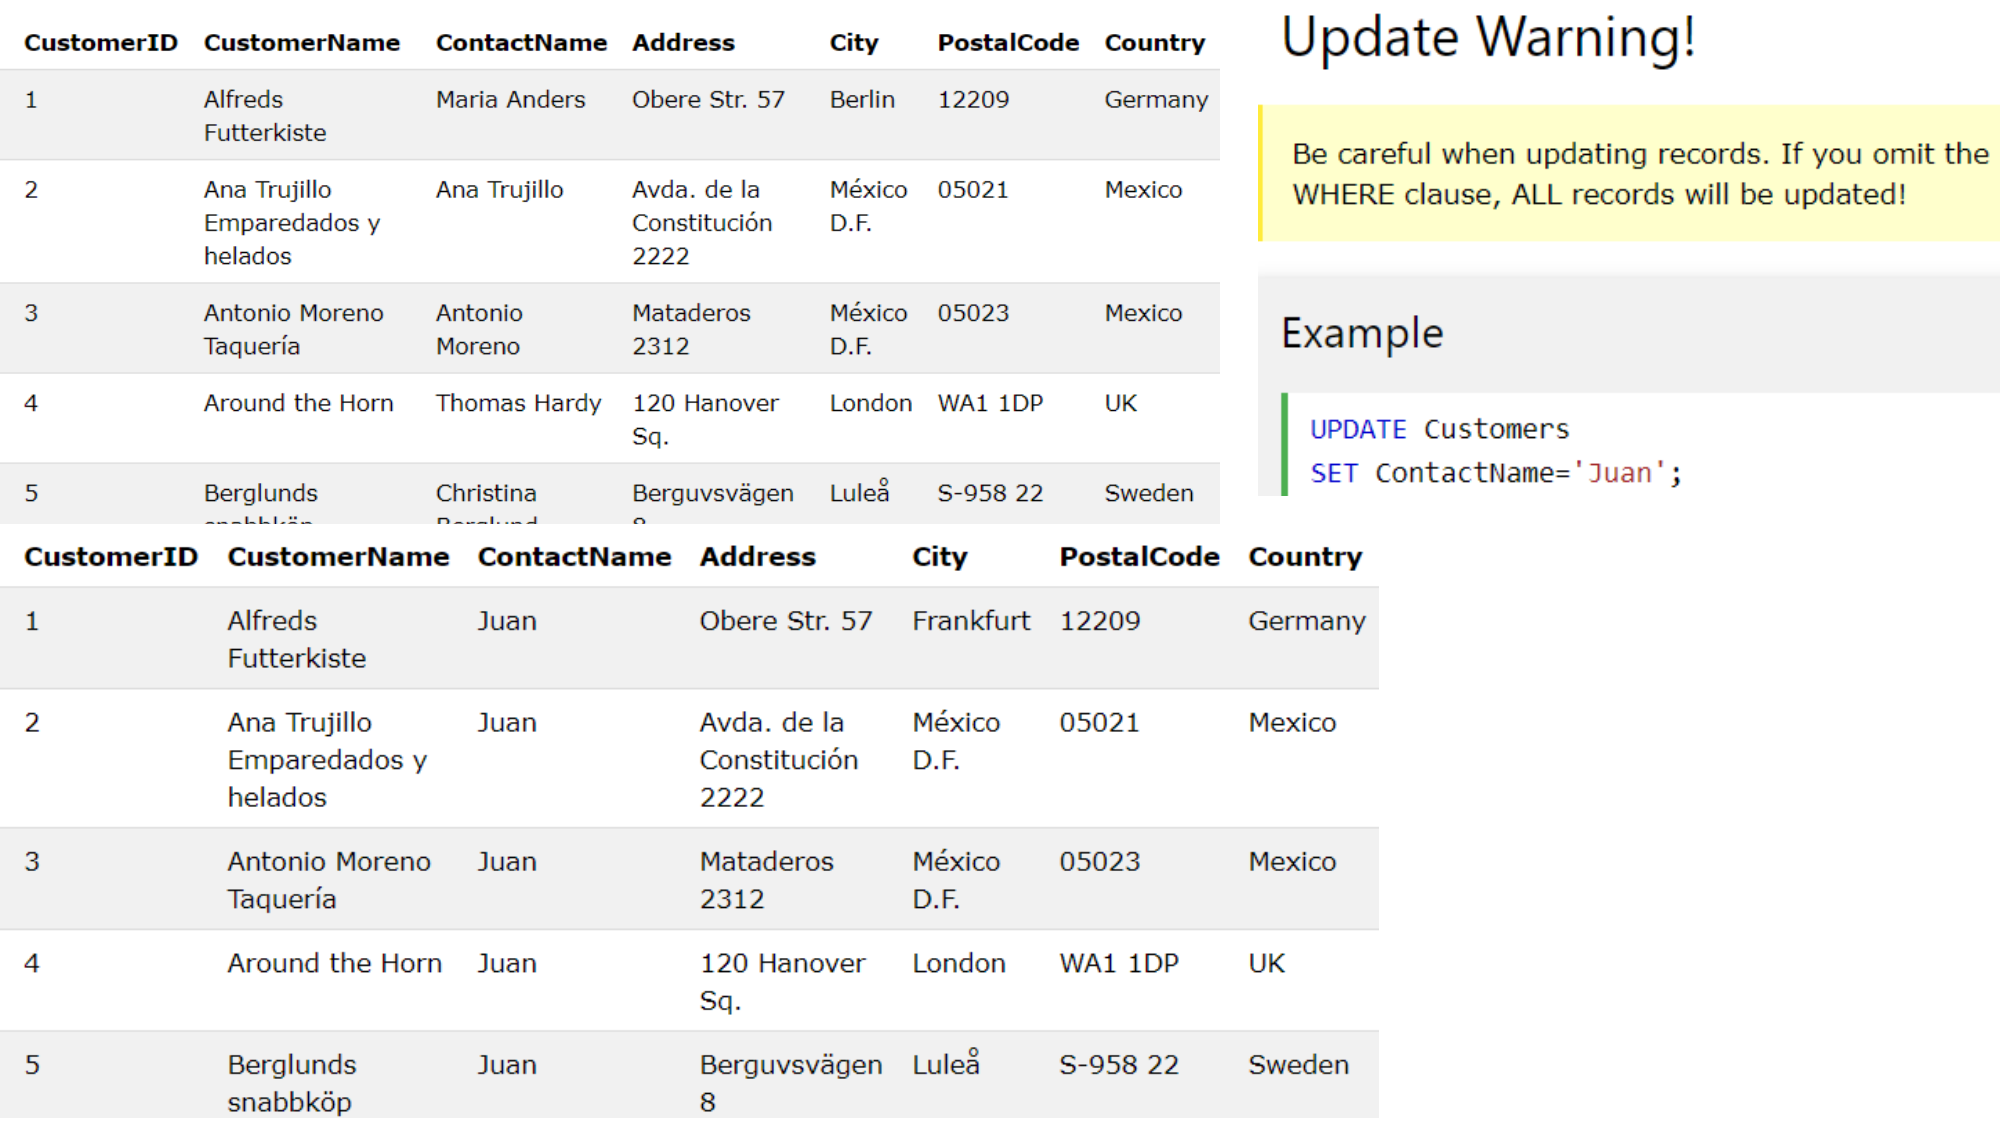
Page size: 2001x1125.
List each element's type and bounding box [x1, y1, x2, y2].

picture [1258, 0, 2000, 496]
picture [0, 15, 1379, 1118]
